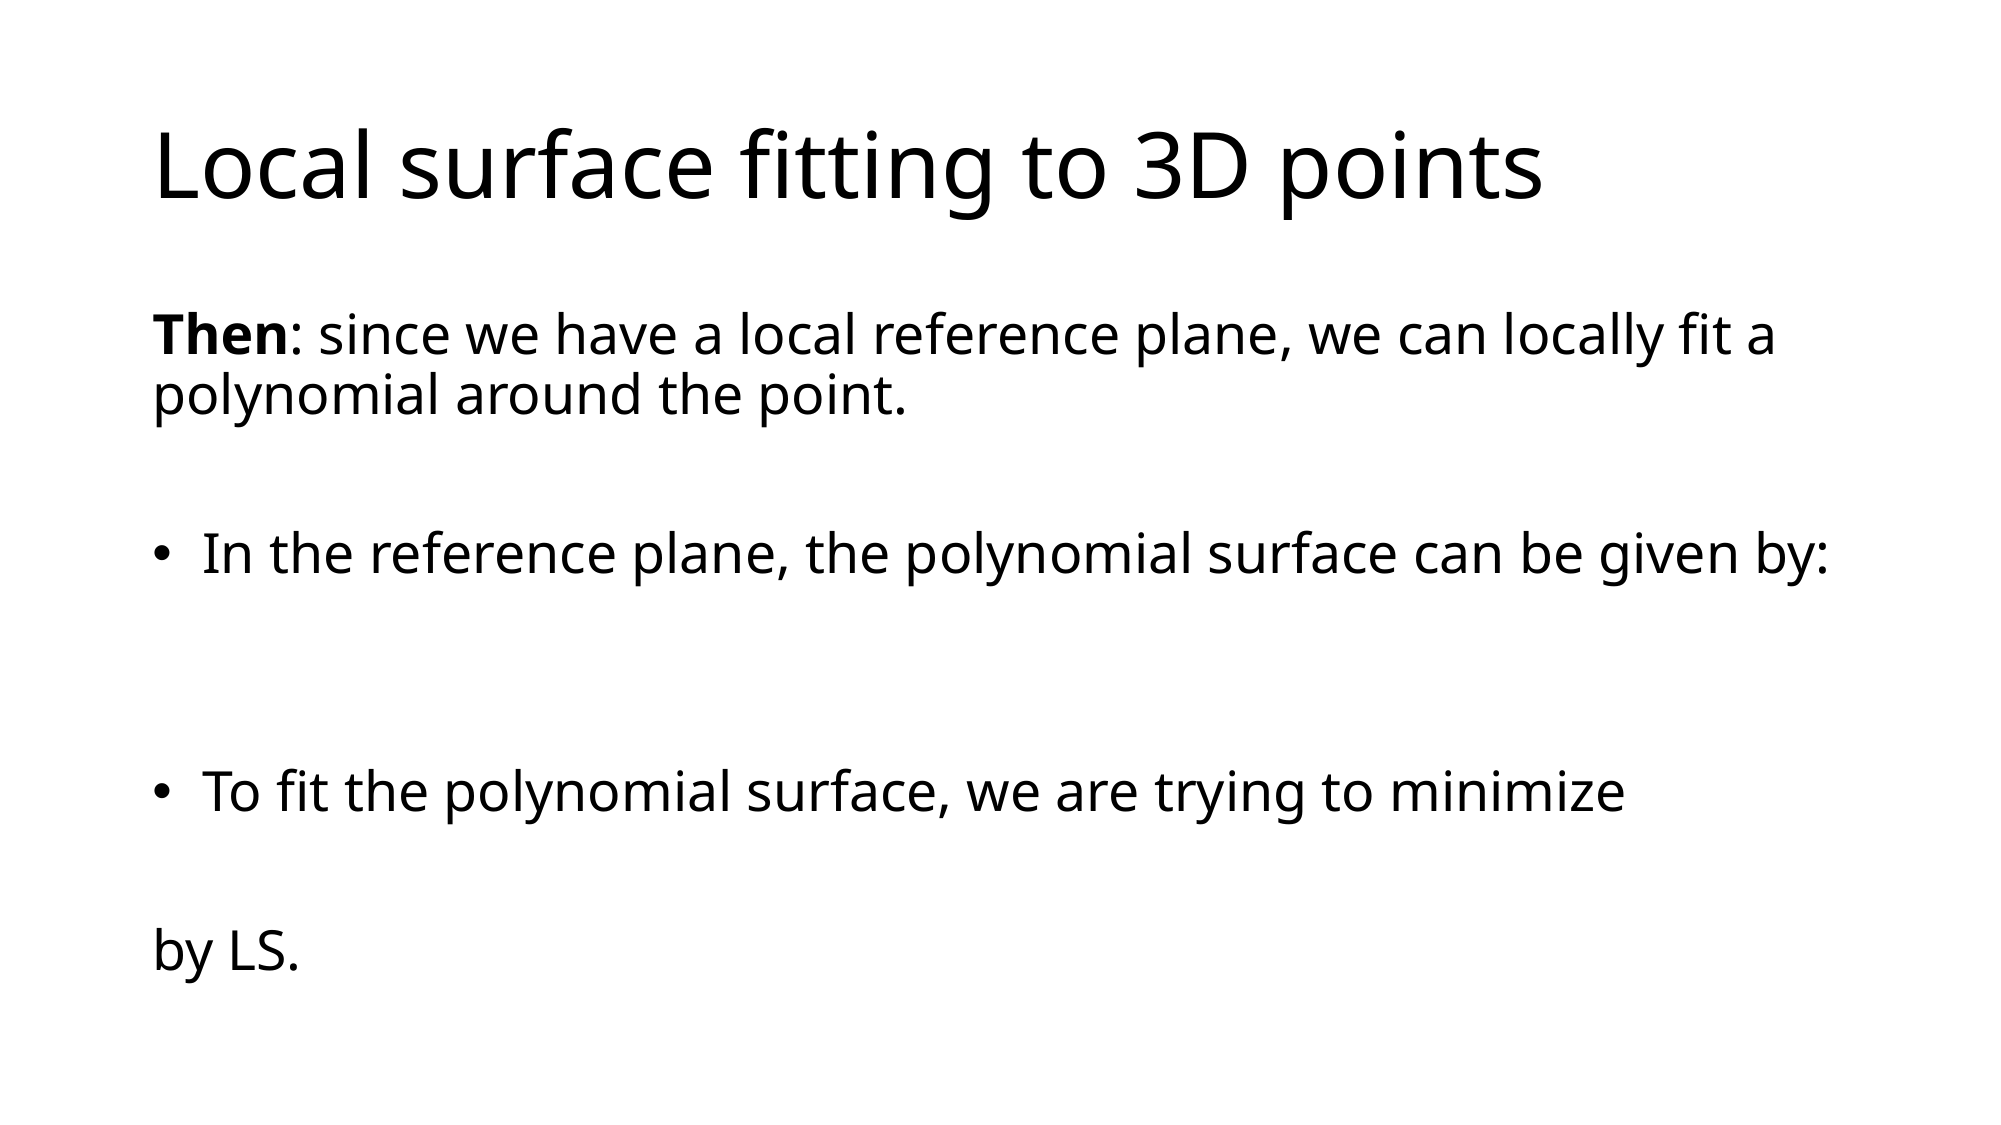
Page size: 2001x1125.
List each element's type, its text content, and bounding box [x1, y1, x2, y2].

title Local surface fitting to 3D points [137, 59, 1863, 278]
